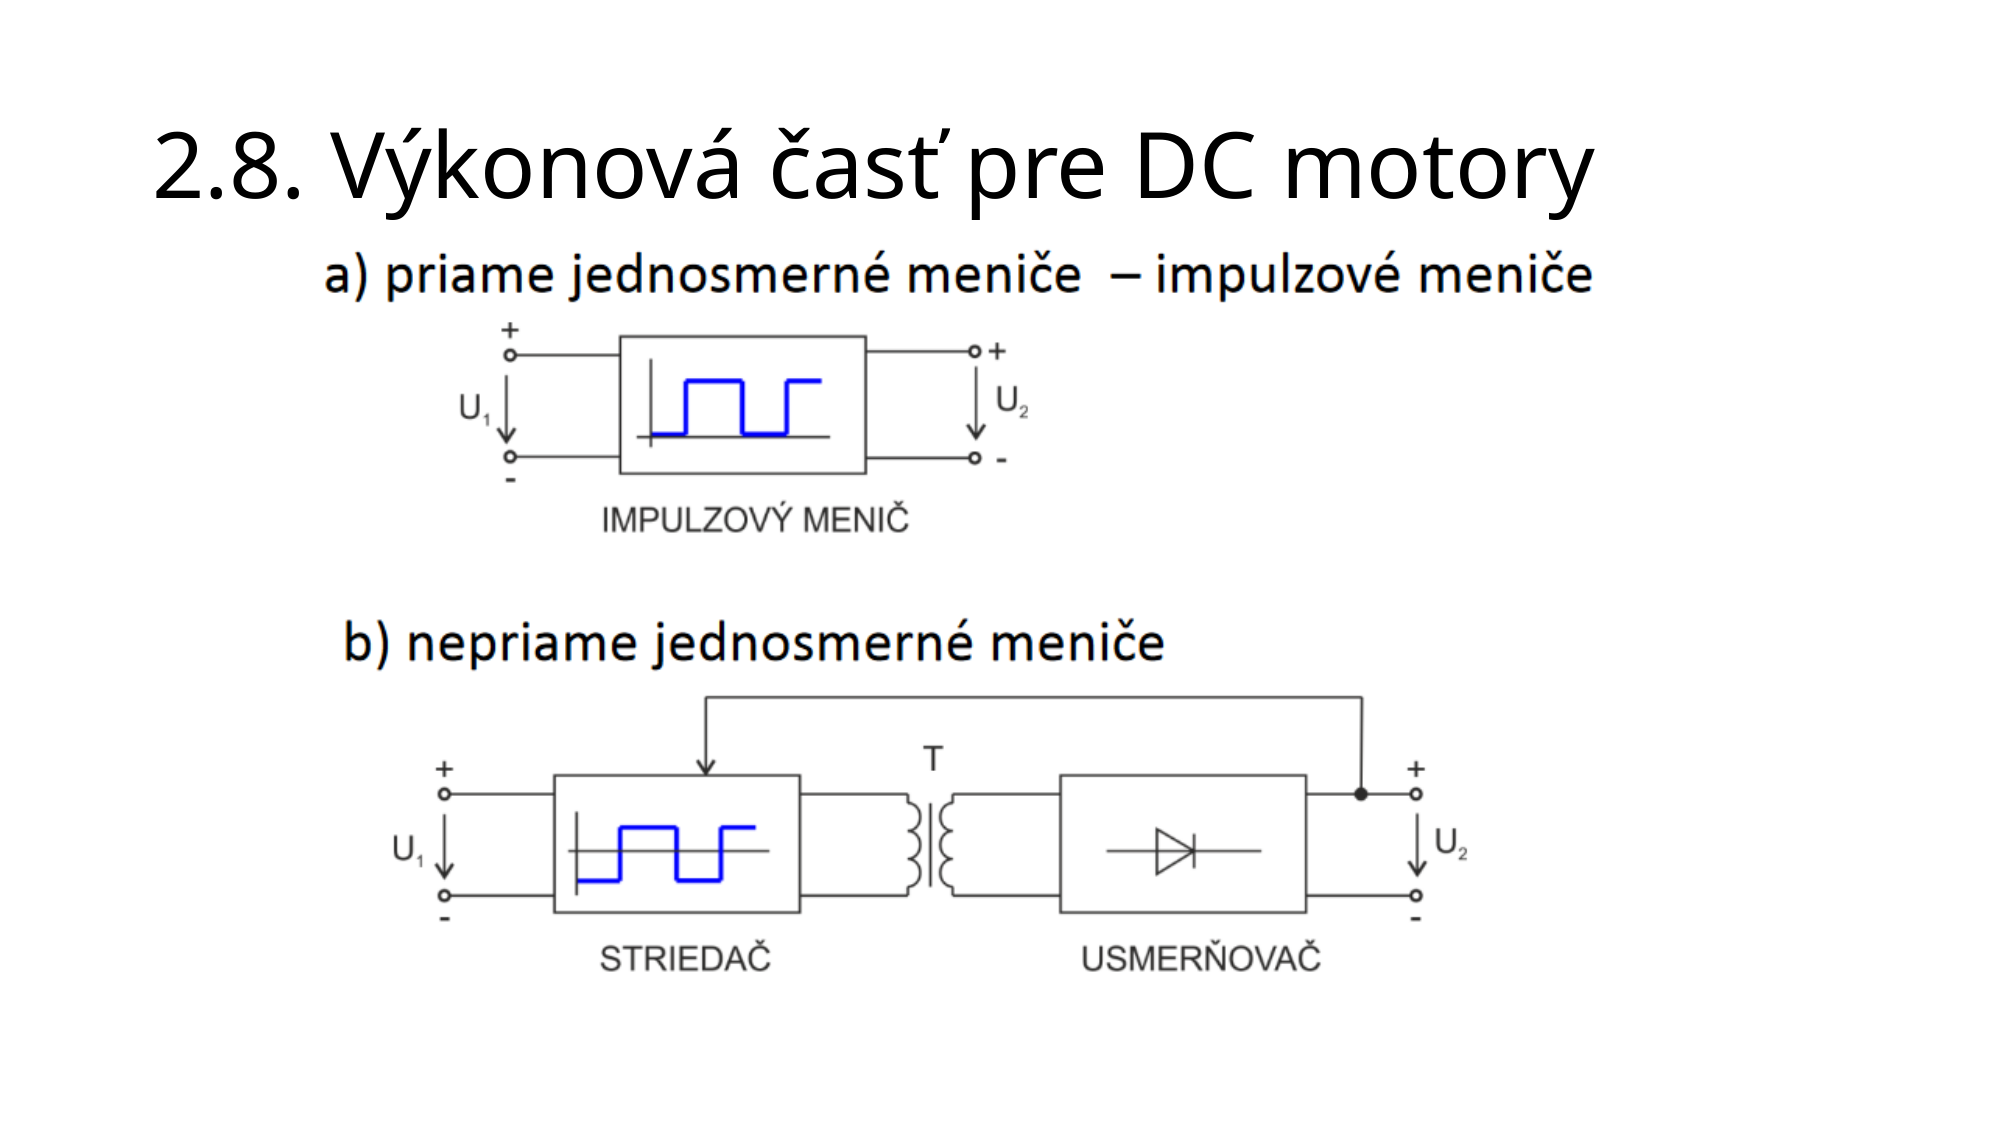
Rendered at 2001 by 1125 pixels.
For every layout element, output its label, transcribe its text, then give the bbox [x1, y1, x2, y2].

title 2.8. Výkonová časť pre DC motory [137, 59, 1863, 278]
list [318, 226, 1682, 1031]
